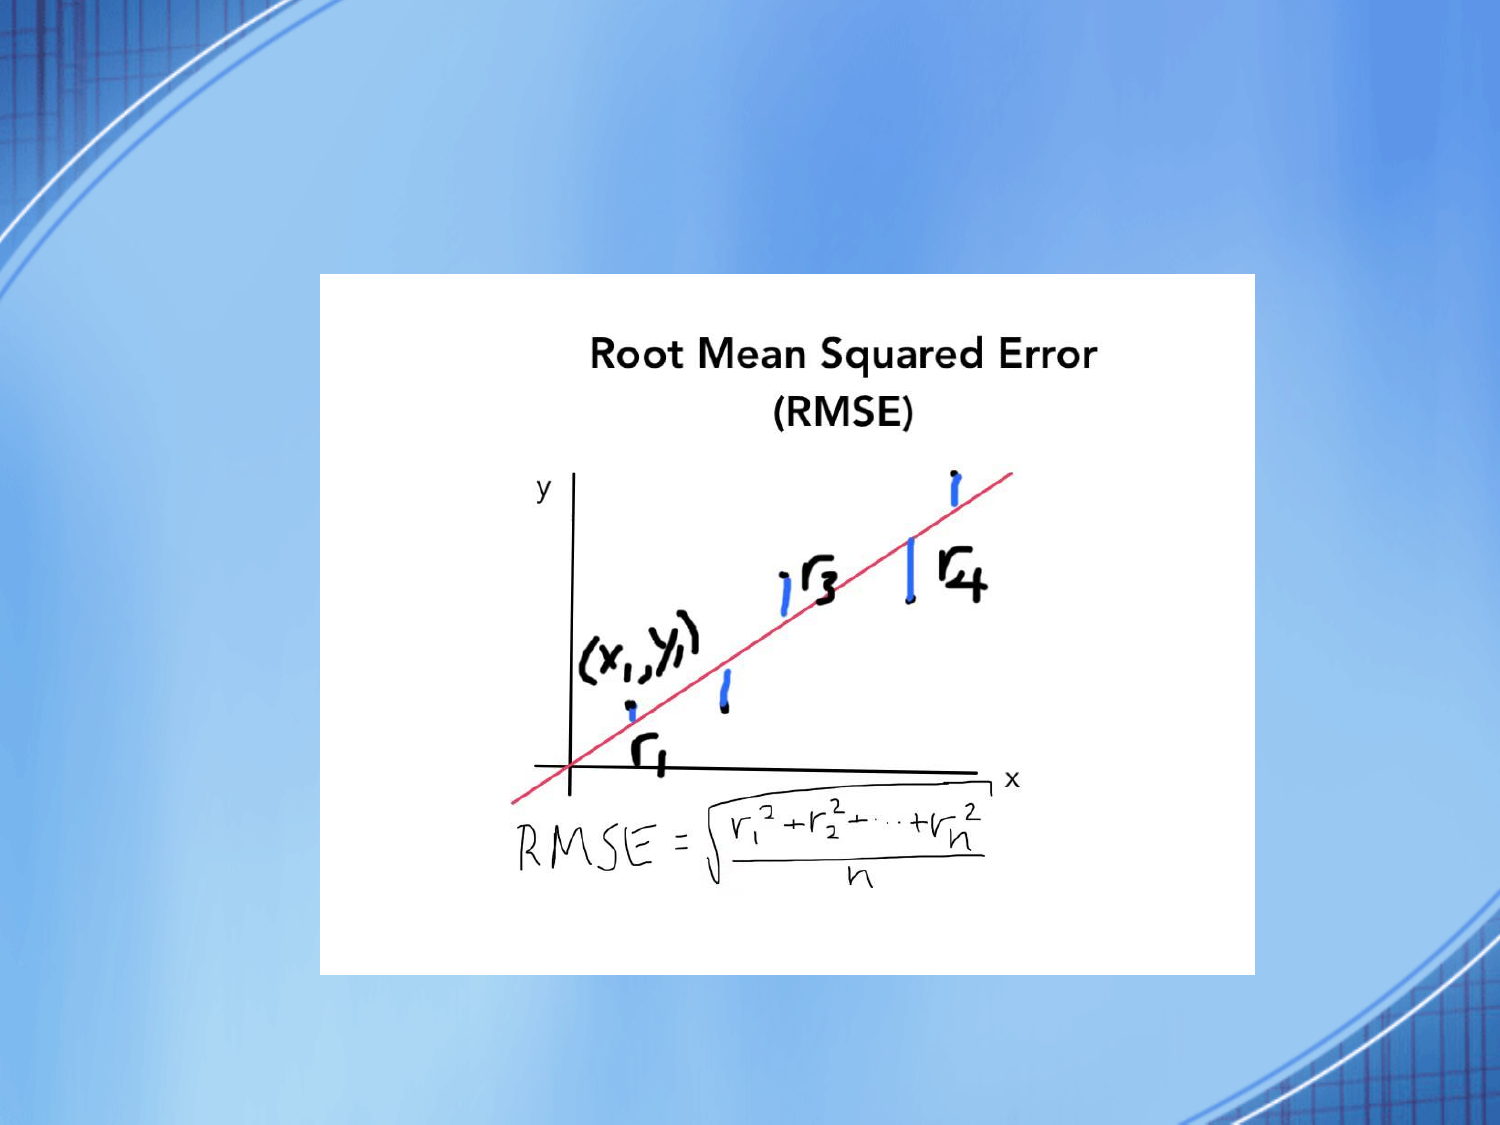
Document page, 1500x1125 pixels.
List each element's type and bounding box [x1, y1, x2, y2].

picture [0, 0, 1500, 1125]
list [320, 274, 1255, 976]
